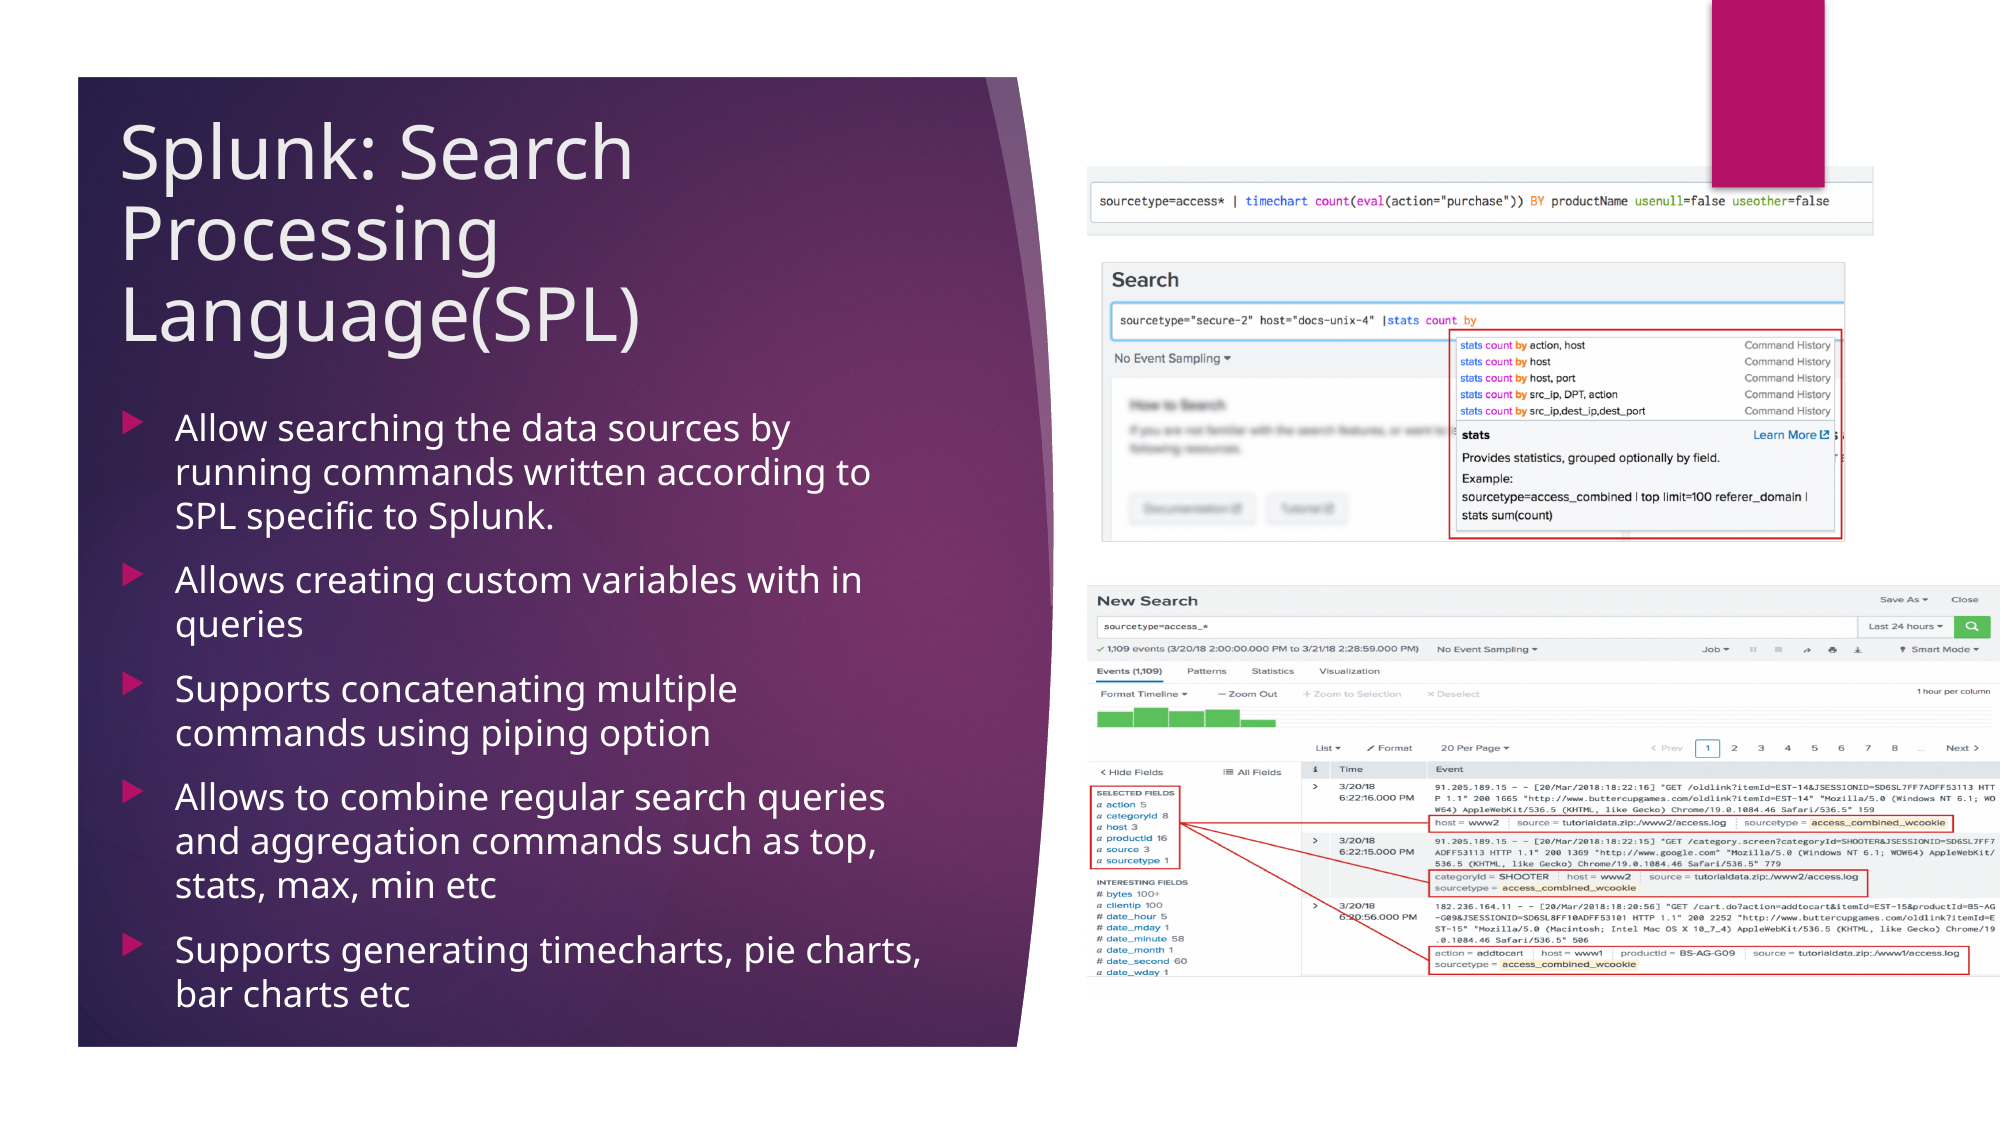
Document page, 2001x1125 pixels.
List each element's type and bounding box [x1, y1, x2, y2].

picture [1086, 579, 2000, 999]
picture [1087, 166, 1880, 237]
text_box [0, 0, 2000, 1125]
picture [1098, 260, 1892, 550]
